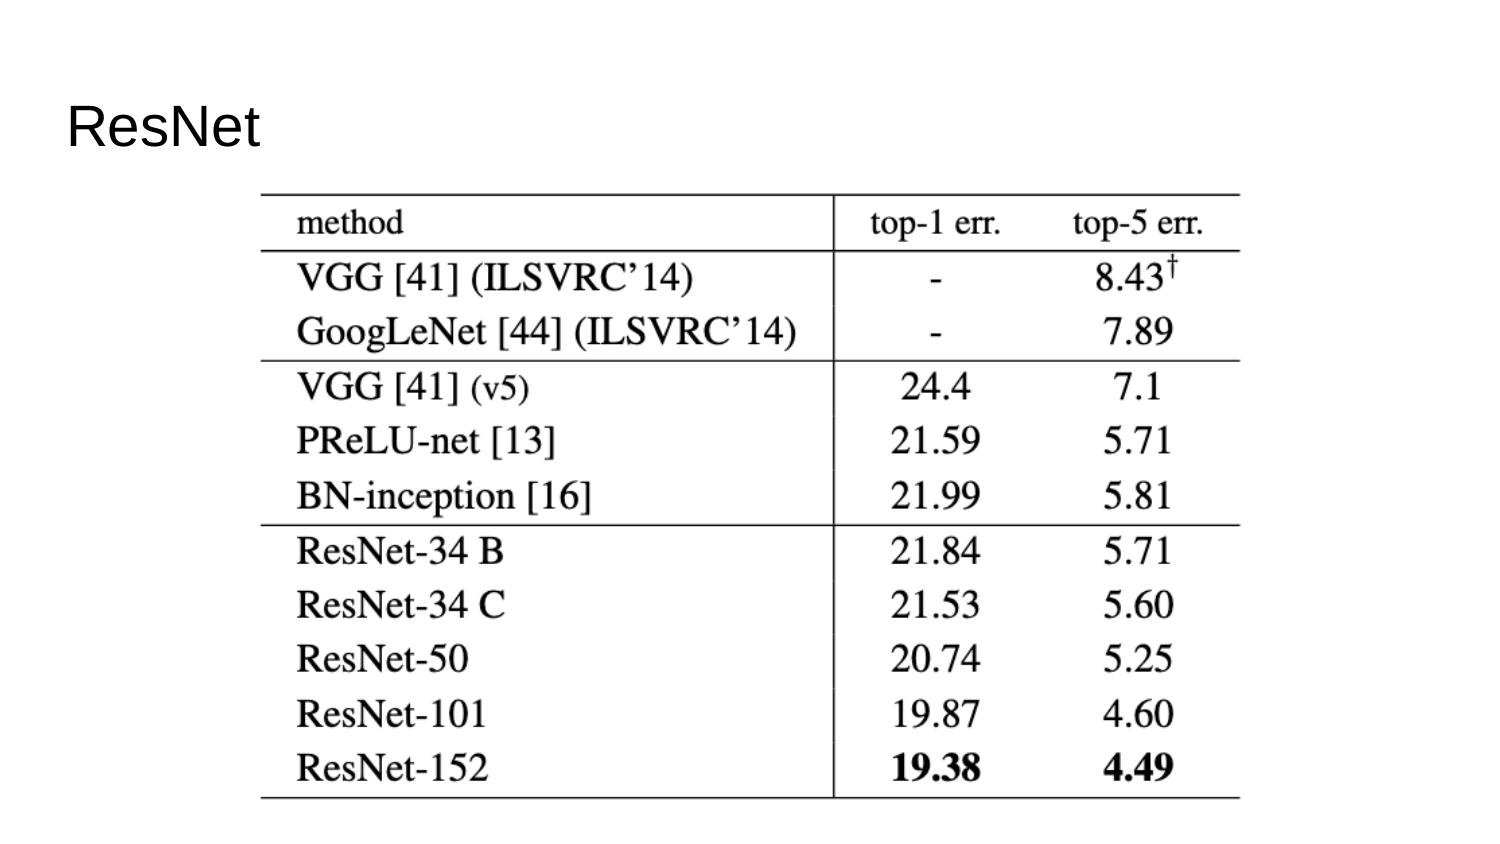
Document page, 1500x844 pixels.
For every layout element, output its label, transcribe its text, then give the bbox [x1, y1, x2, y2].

title ResNet [51, 72, 1449, 167]
picture [242, 184, 1258, 812]
